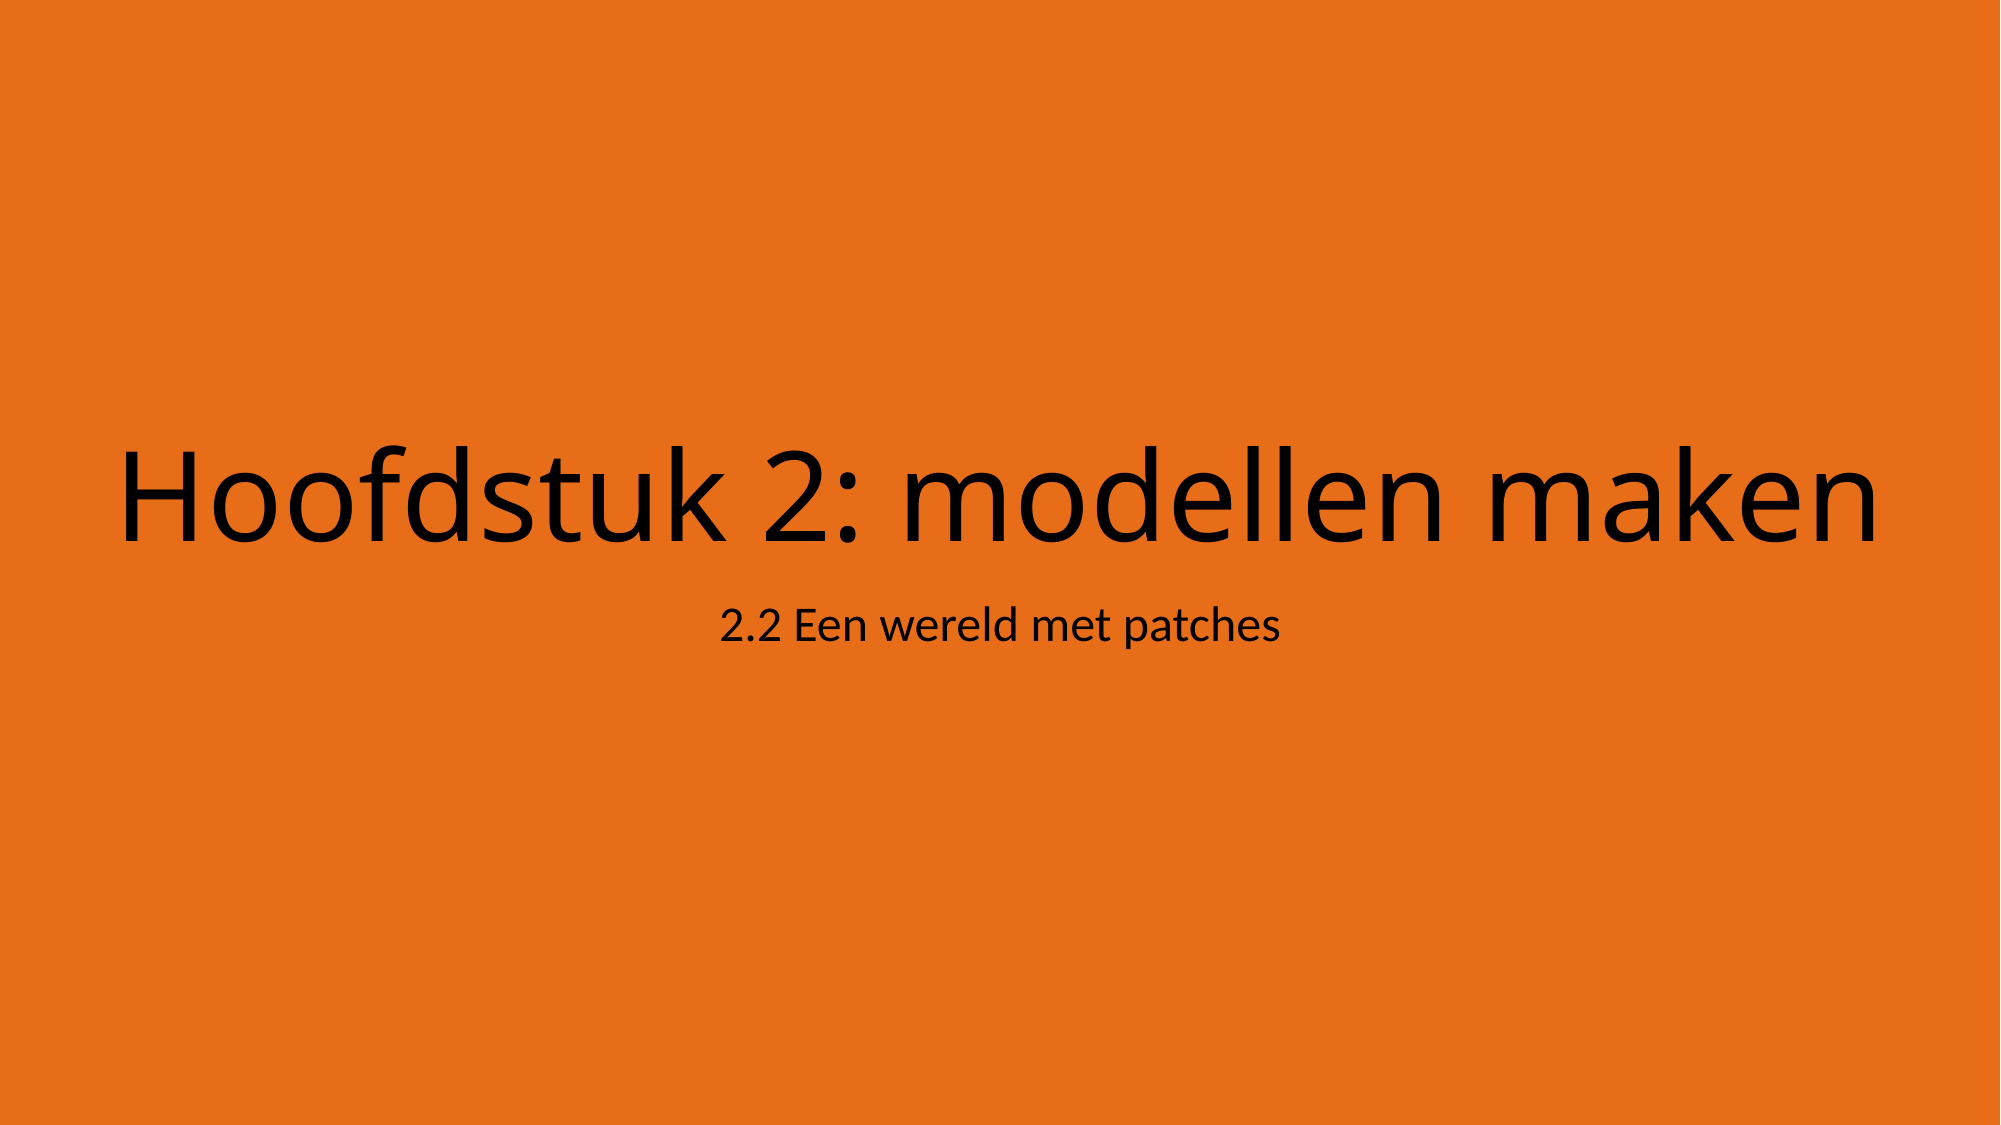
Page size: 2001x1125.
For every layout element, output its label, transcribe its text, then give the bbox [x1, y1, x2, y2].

title Hoofdstuk 2: modellen maken [33, 184, 1967, 576]
subtitle 2.2 Een wereld met patches [249, 590, 1750, 863]
